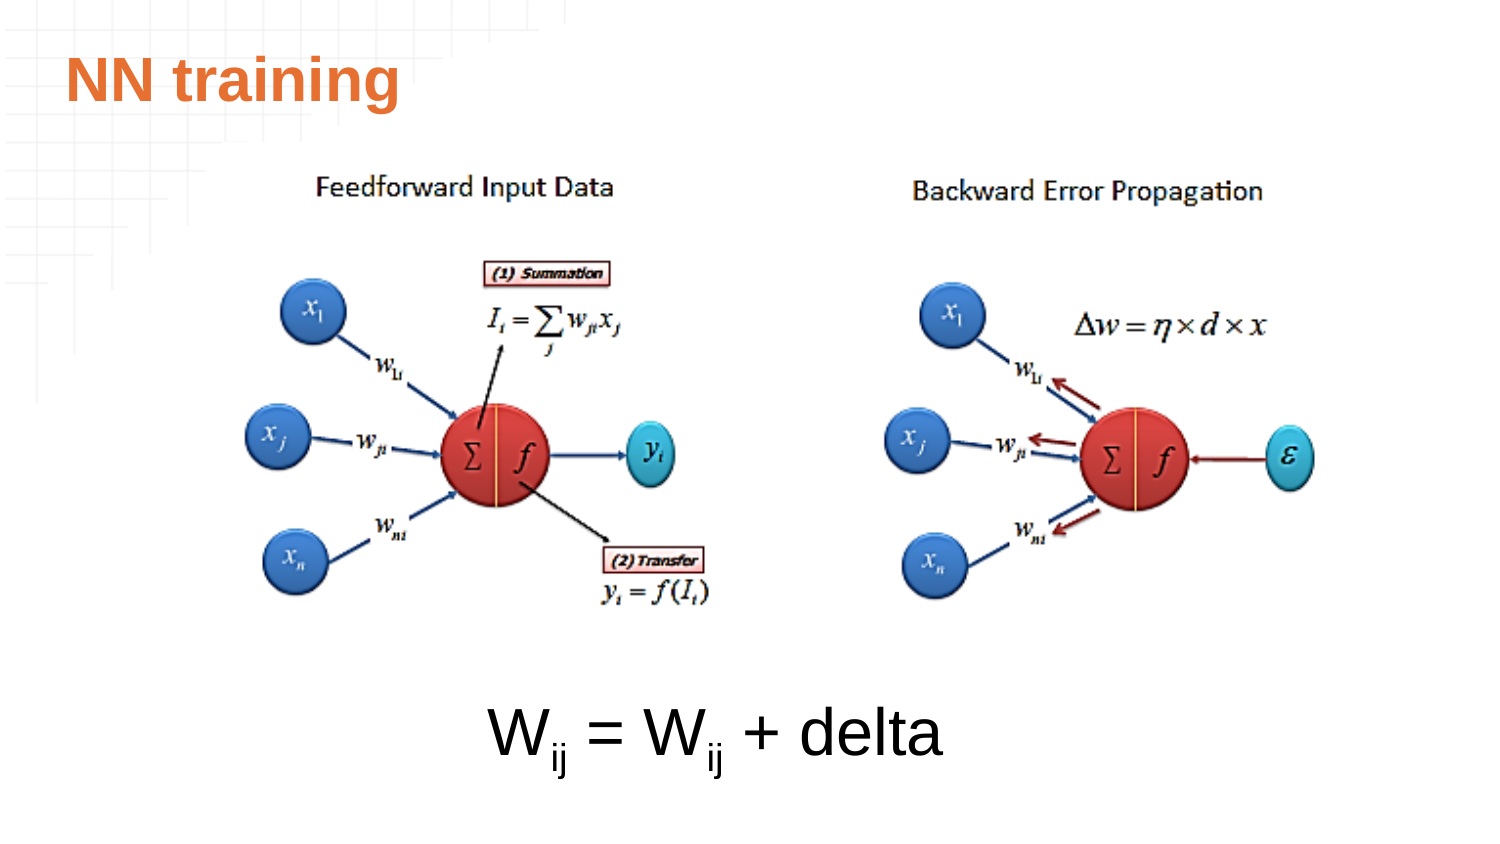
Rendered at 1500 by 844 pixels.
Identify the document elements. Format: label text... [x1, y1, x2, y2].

picture [222, 142, 1356, 661]
text_box Wij = Wij + delta [472, 681, 978, 787]
title NN training [50, 27, 1401, 126]
